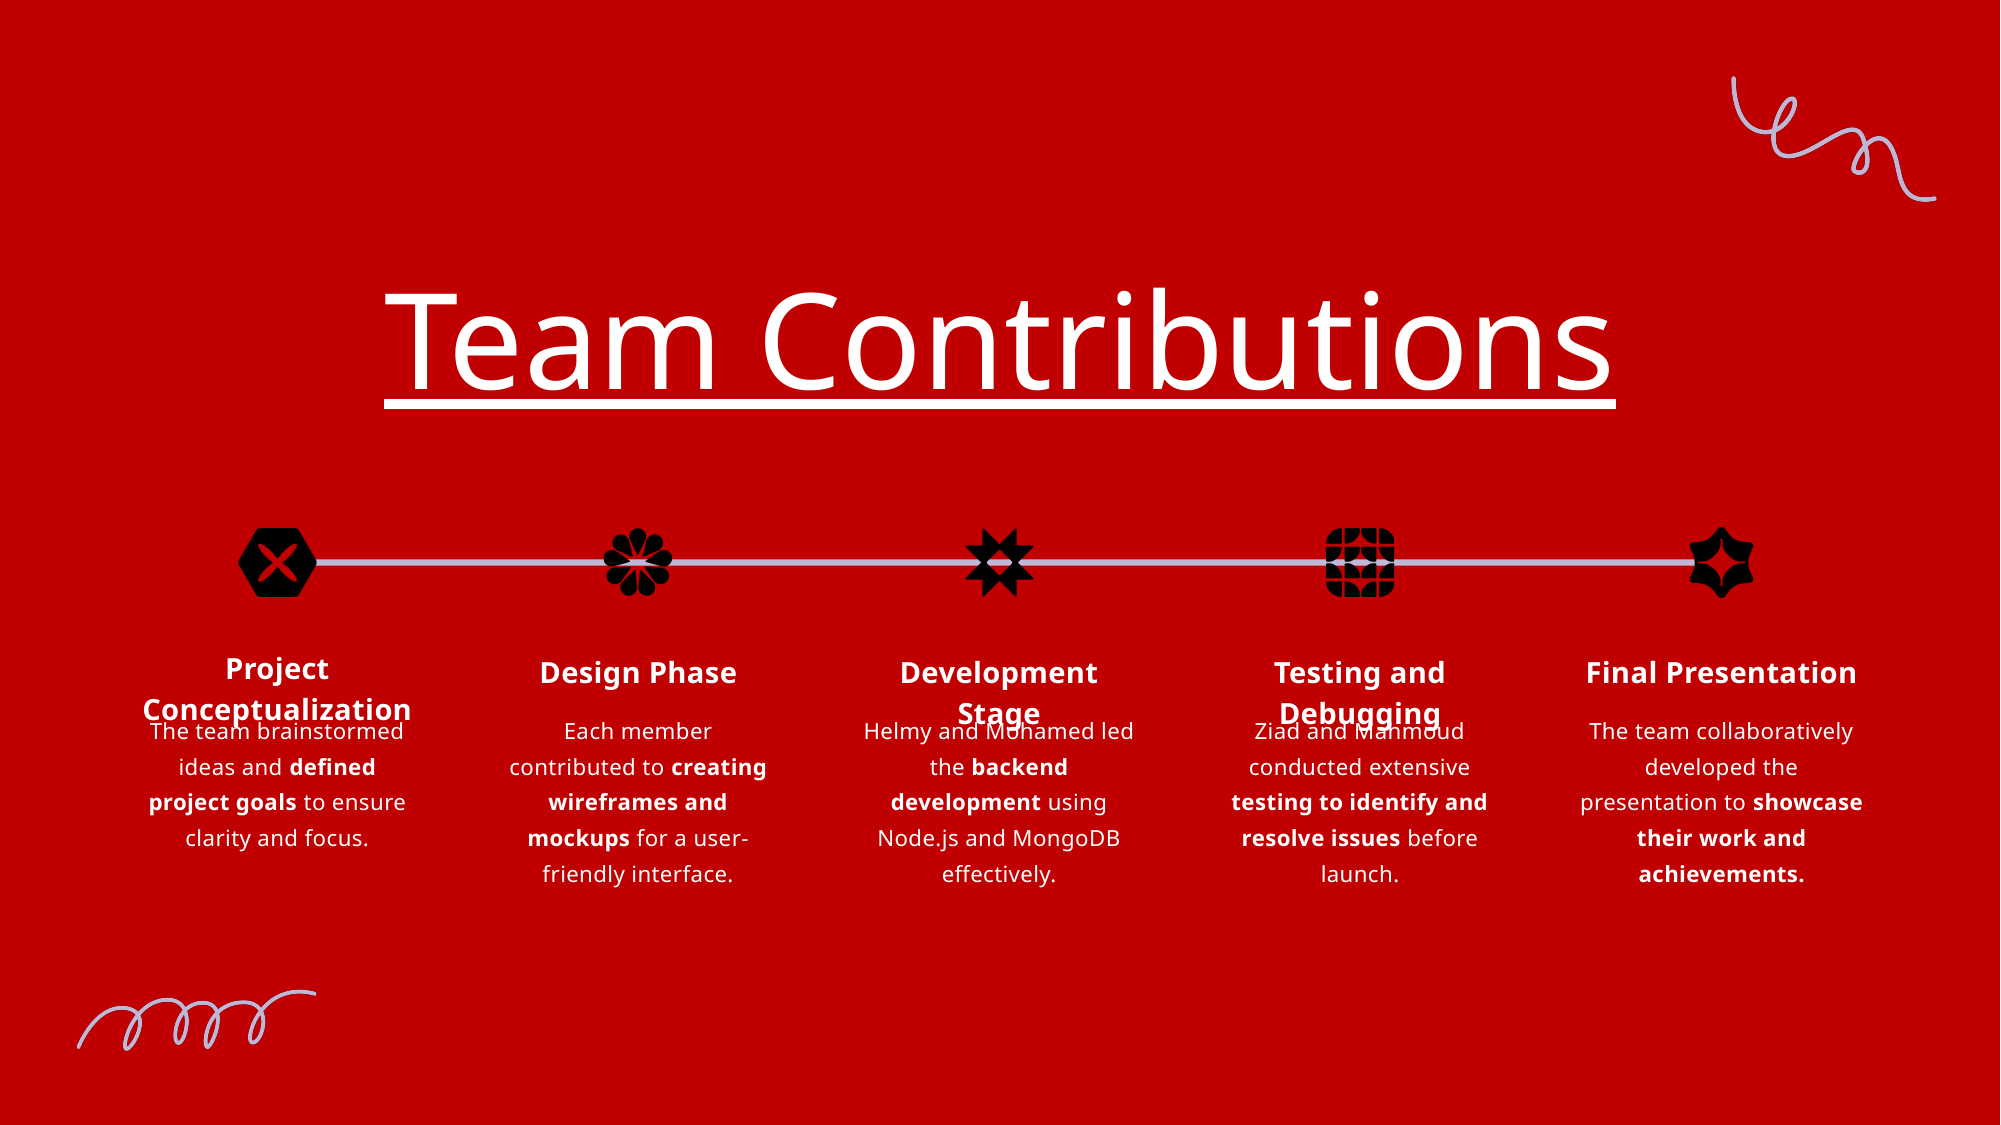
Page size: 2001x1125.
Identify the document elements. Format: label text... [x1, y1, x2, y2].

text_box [1218, 648, 1502, 884]
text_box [497, 648, 780, 848]
text_box [1689, 527, 1754, 598]
text_box [76, 985, 317, 1051]
text_box [965, 528, 1034, 597]
text_box [1731, 76, 1937, 202]
text_box [0, 0, 2000, 1125]
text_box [108, 644, 447, 848]
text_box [1579, 648, 1864, 848]
text_box Team Contributions [165, 256, 1835, 416]
text_box [1326, 528, 1395, 597]
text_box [858, 648, 1141, 848]
text_box [603, 528, 673, 597]
text_box [238, 528, 317, 597]
